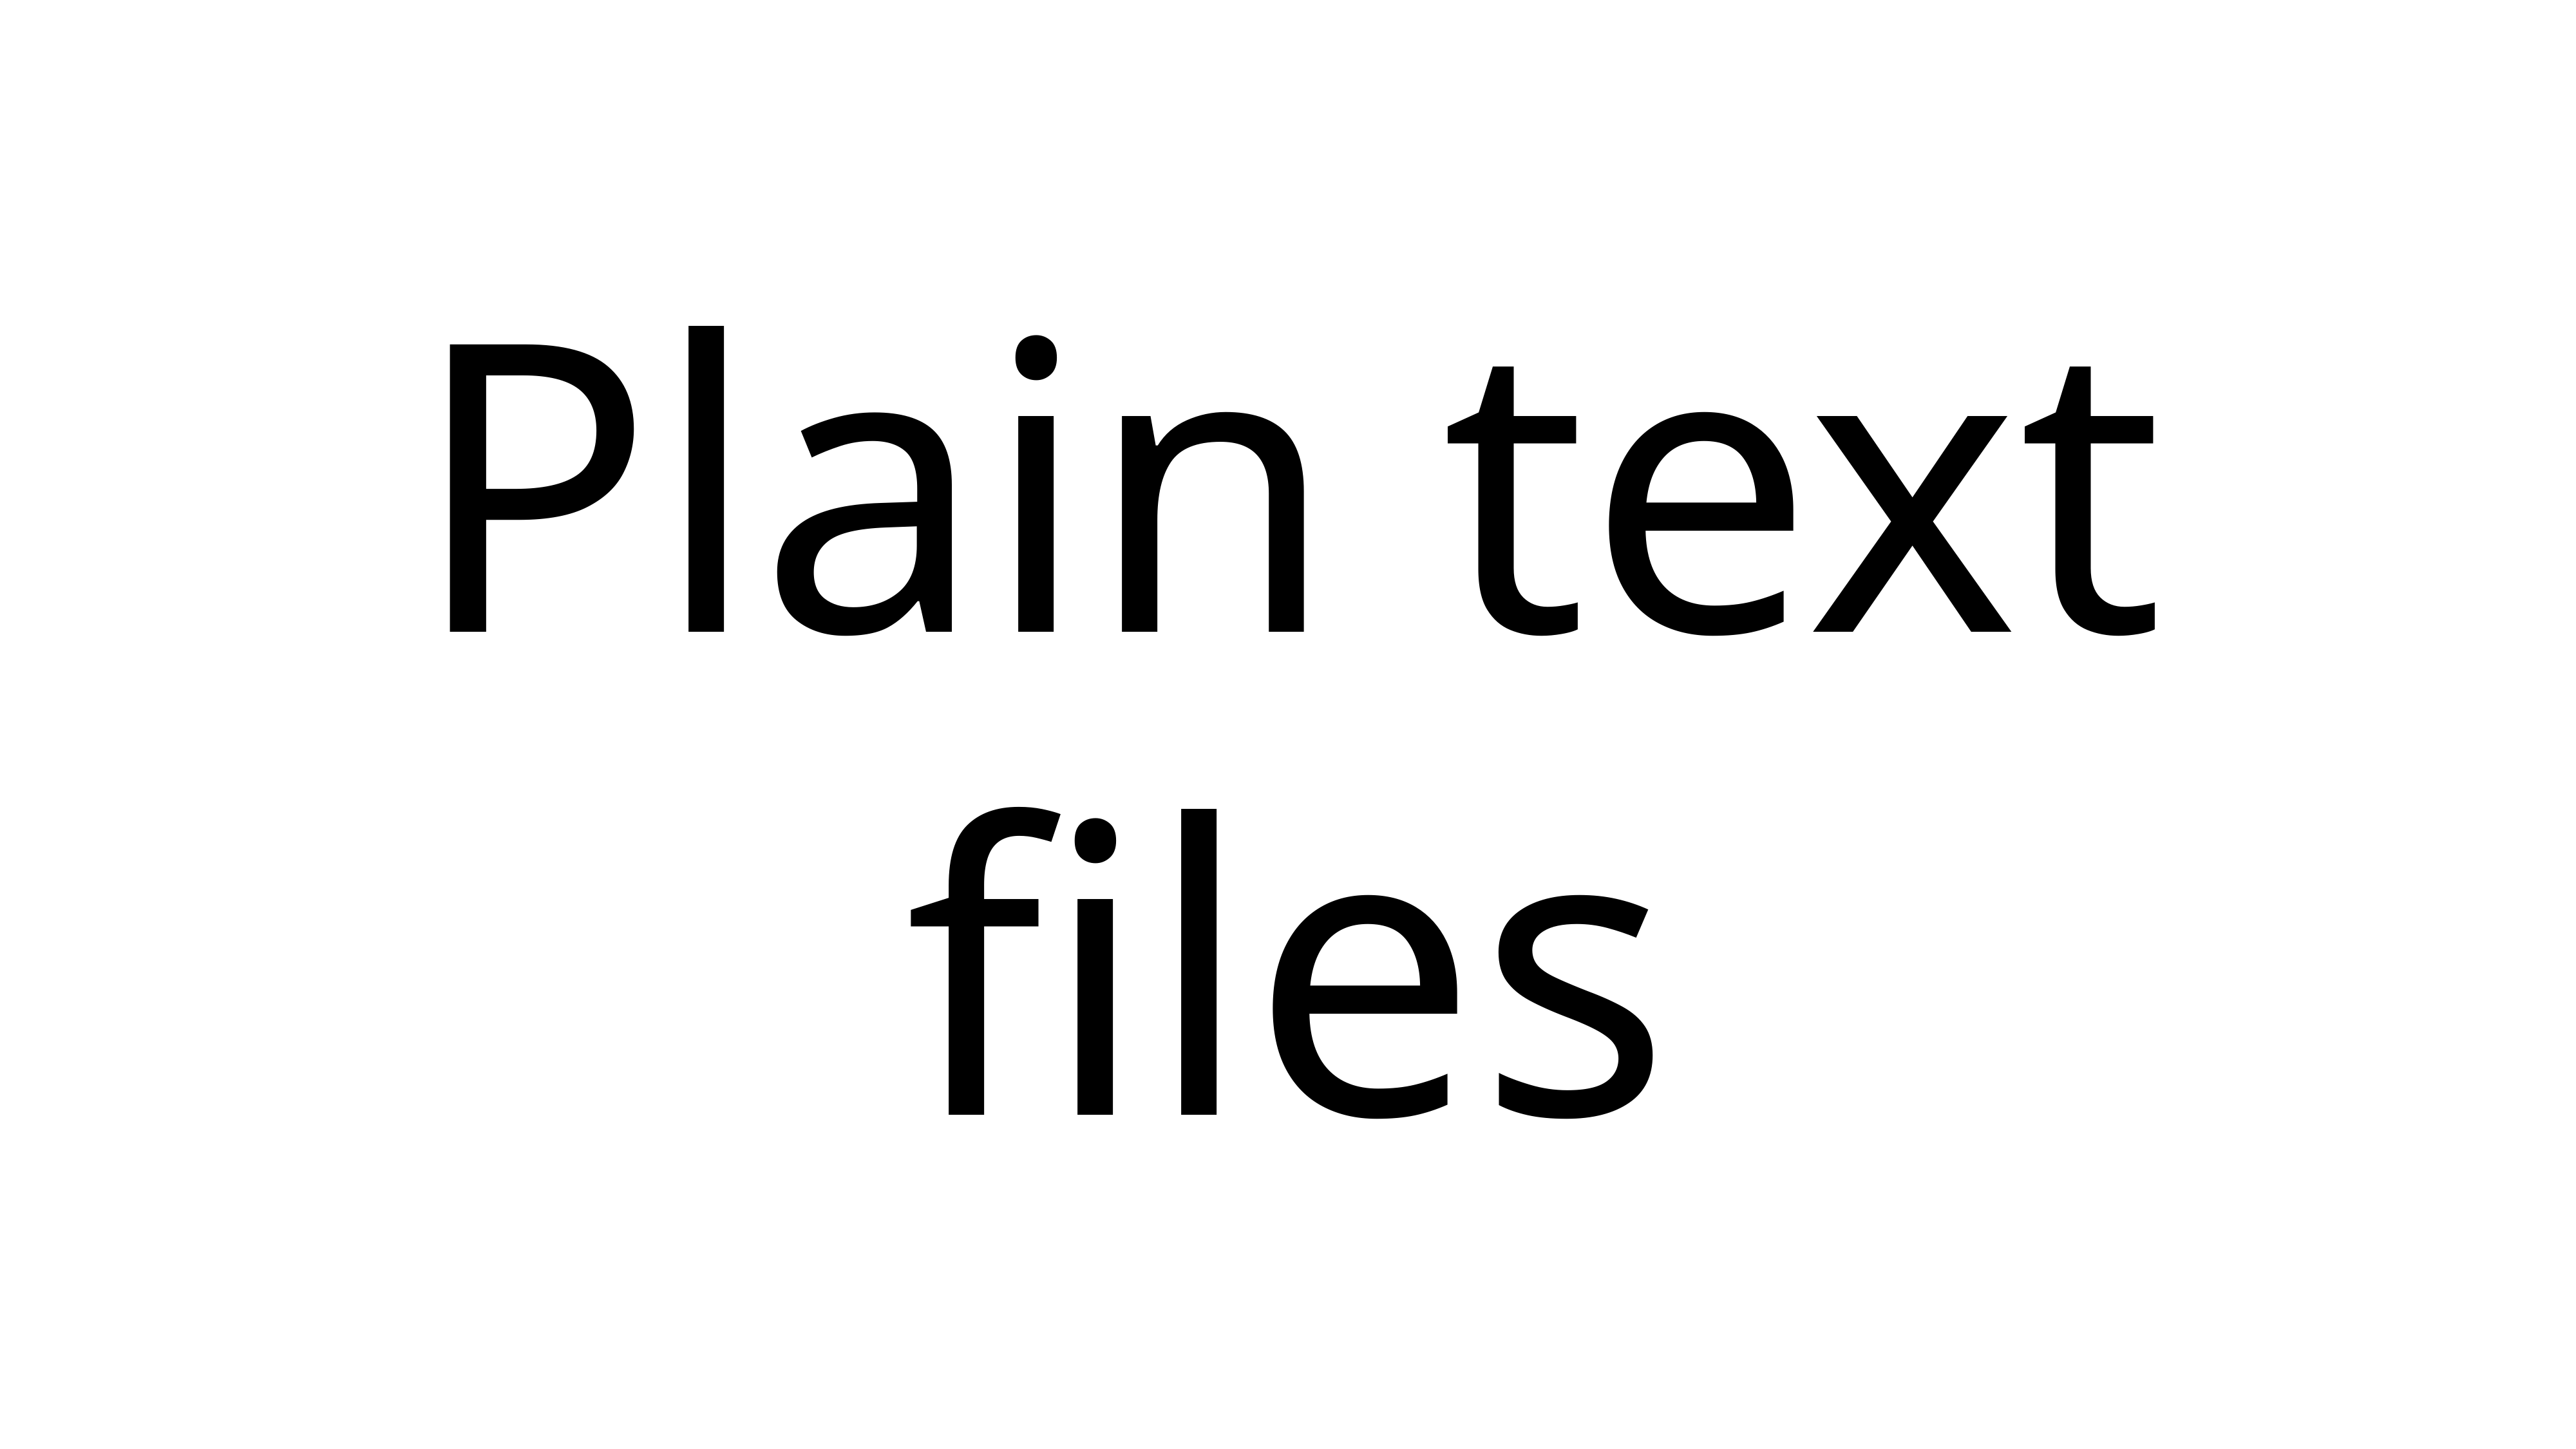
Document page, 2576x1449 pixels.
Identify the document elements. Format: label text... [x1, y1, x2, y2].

title Plain text files [178, 37, 2398, 1387]
